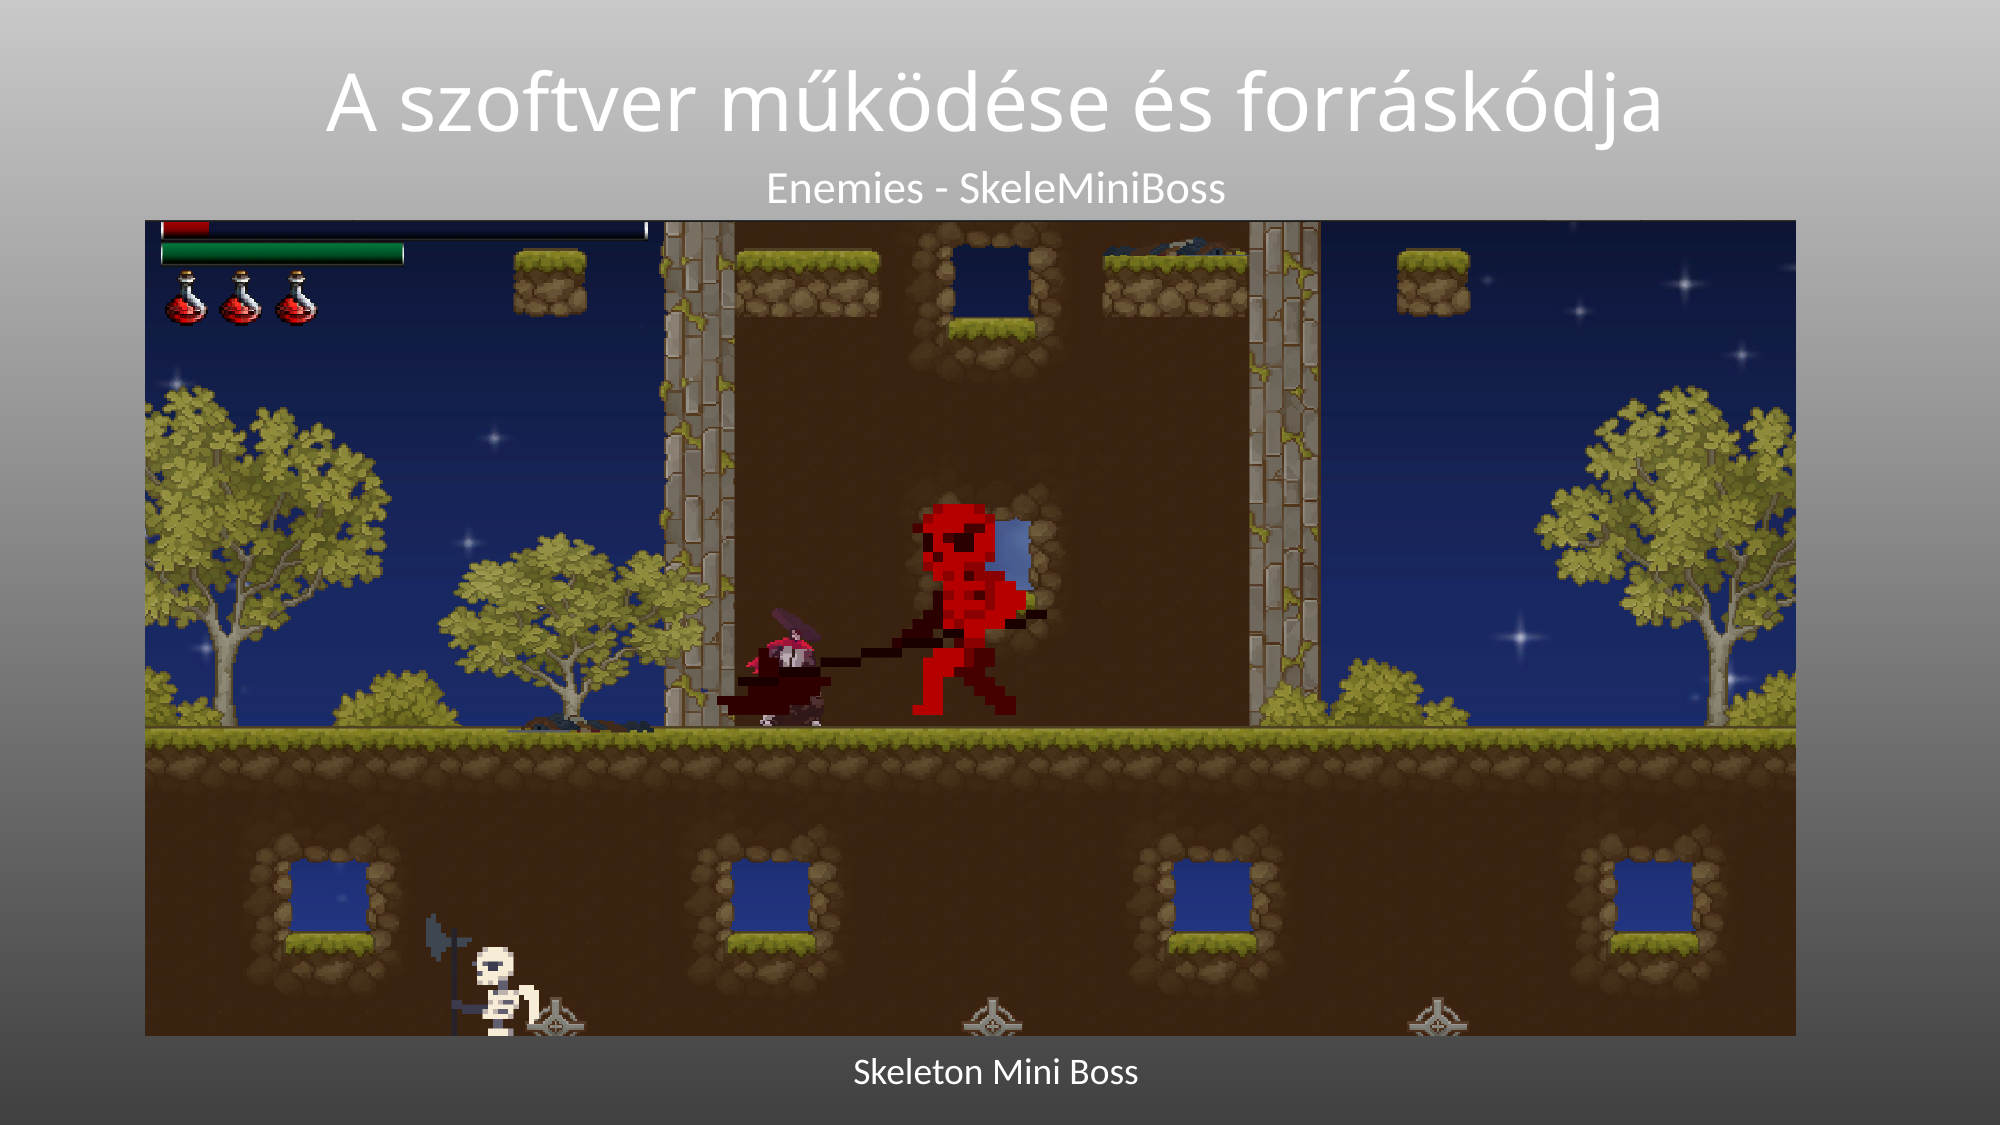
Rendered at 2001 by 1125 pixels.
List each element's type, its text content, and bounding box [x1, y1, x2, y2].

title A szoftver működése és forráskódja [246, 0, 1747, 157]
picture [145, 220, 1796, 1036]
subtitle Enemies - SkeleMiniBoss [421, 156, 1571, 220]
text_box Skeleton Mini Boss [639, 1039, 1354, 1100]
